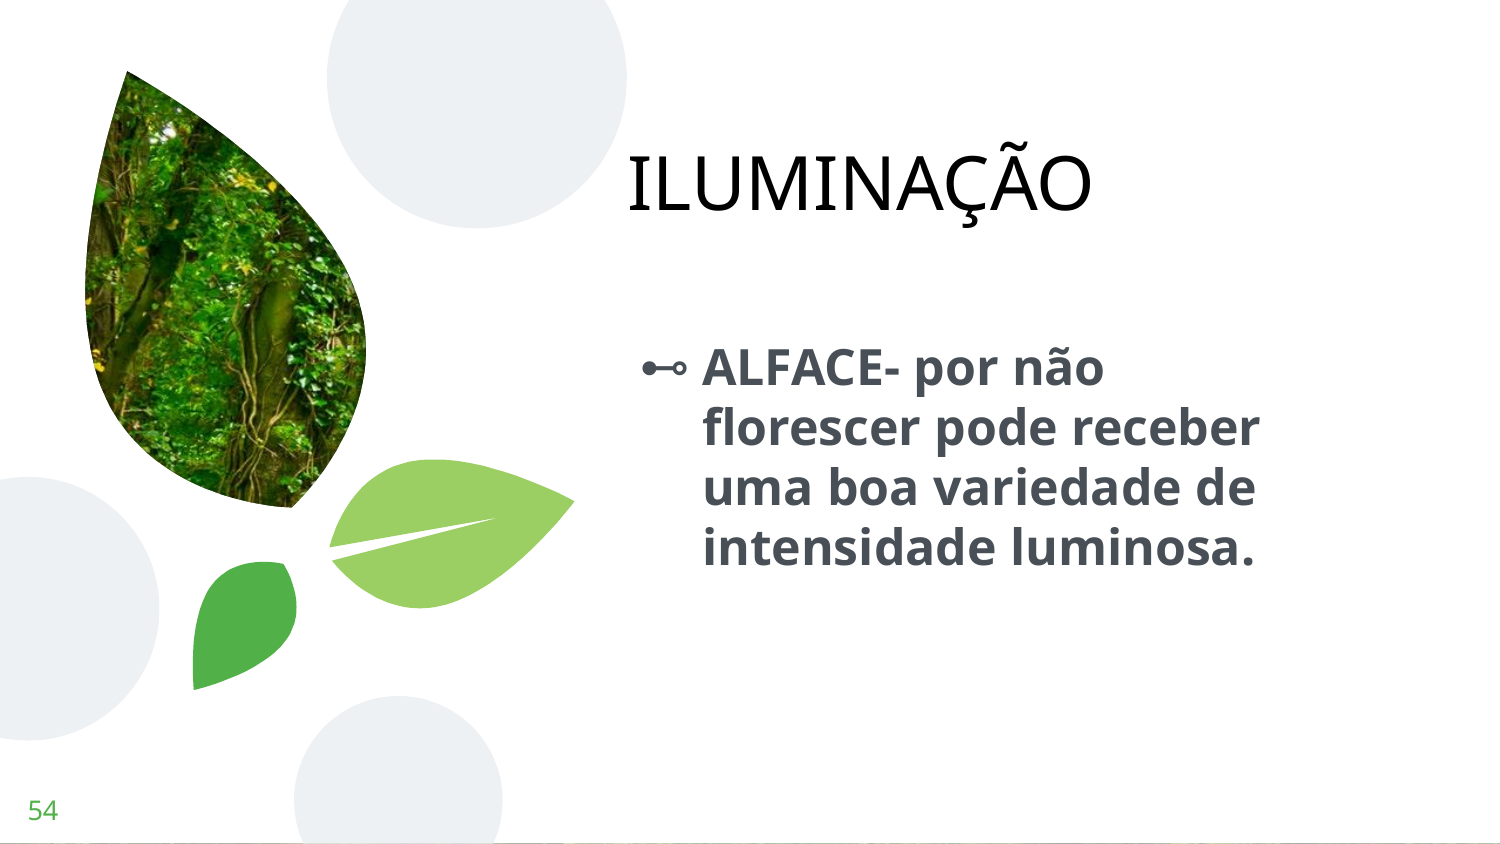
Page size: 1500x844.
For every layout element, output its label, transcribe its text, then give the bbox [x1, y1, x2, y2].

slide_number ‹#› [12, 779, 103, 844]
title ILUMINAÇÃO [612, 127, 1411, 241]
text_box ALFACE- por não florescer pode receber uma boa variedade de intensidade luminosa. [611, 320, 1329, 647]
picture [86, 72, 366, 507]
